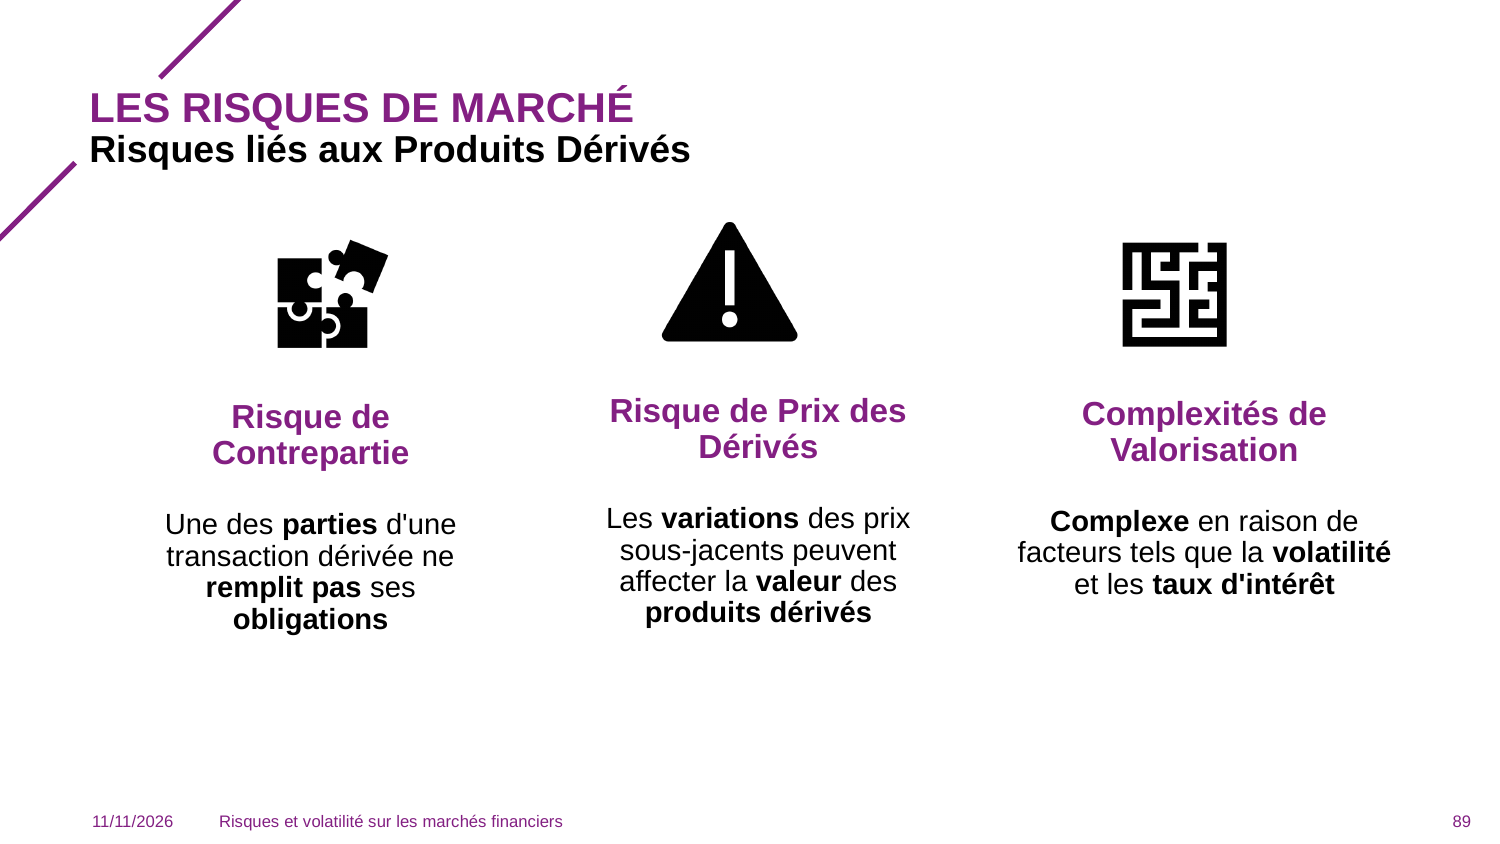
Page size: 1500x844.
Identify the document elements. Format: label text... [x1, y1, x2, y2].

list Risques liés aux Produits Dérivés [74, 132, 1385, 220]
picture [1099, 219, 1250, 370]
title Les risques de marché [74, 86, 1385, 132]
text_box Complexités de Valorisation Complexe en raison de facteurs tels que la volatilité et les taux d'intérêt [993, 360, 1416, 638]
text_box Risque de Prix des Dérivés Les variations des prix sous-jacents peuvent affecter la valeur des produits dérivés [578, 338, 939, 685]
footer Risques et volatilité sur les marchés financiers [205, 797, 1385, 844]
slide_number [77, 797, 205, 844]
list Risque de Contrepartie Une des parties d'une transaction dérivée ne remplit pas ses obligations [117, 374, 505, 662]
picture [257, 219, 408, 370]
slide_number 89 [1387, 797, 1487, 844]
picture [654, 206, 805, 357]
